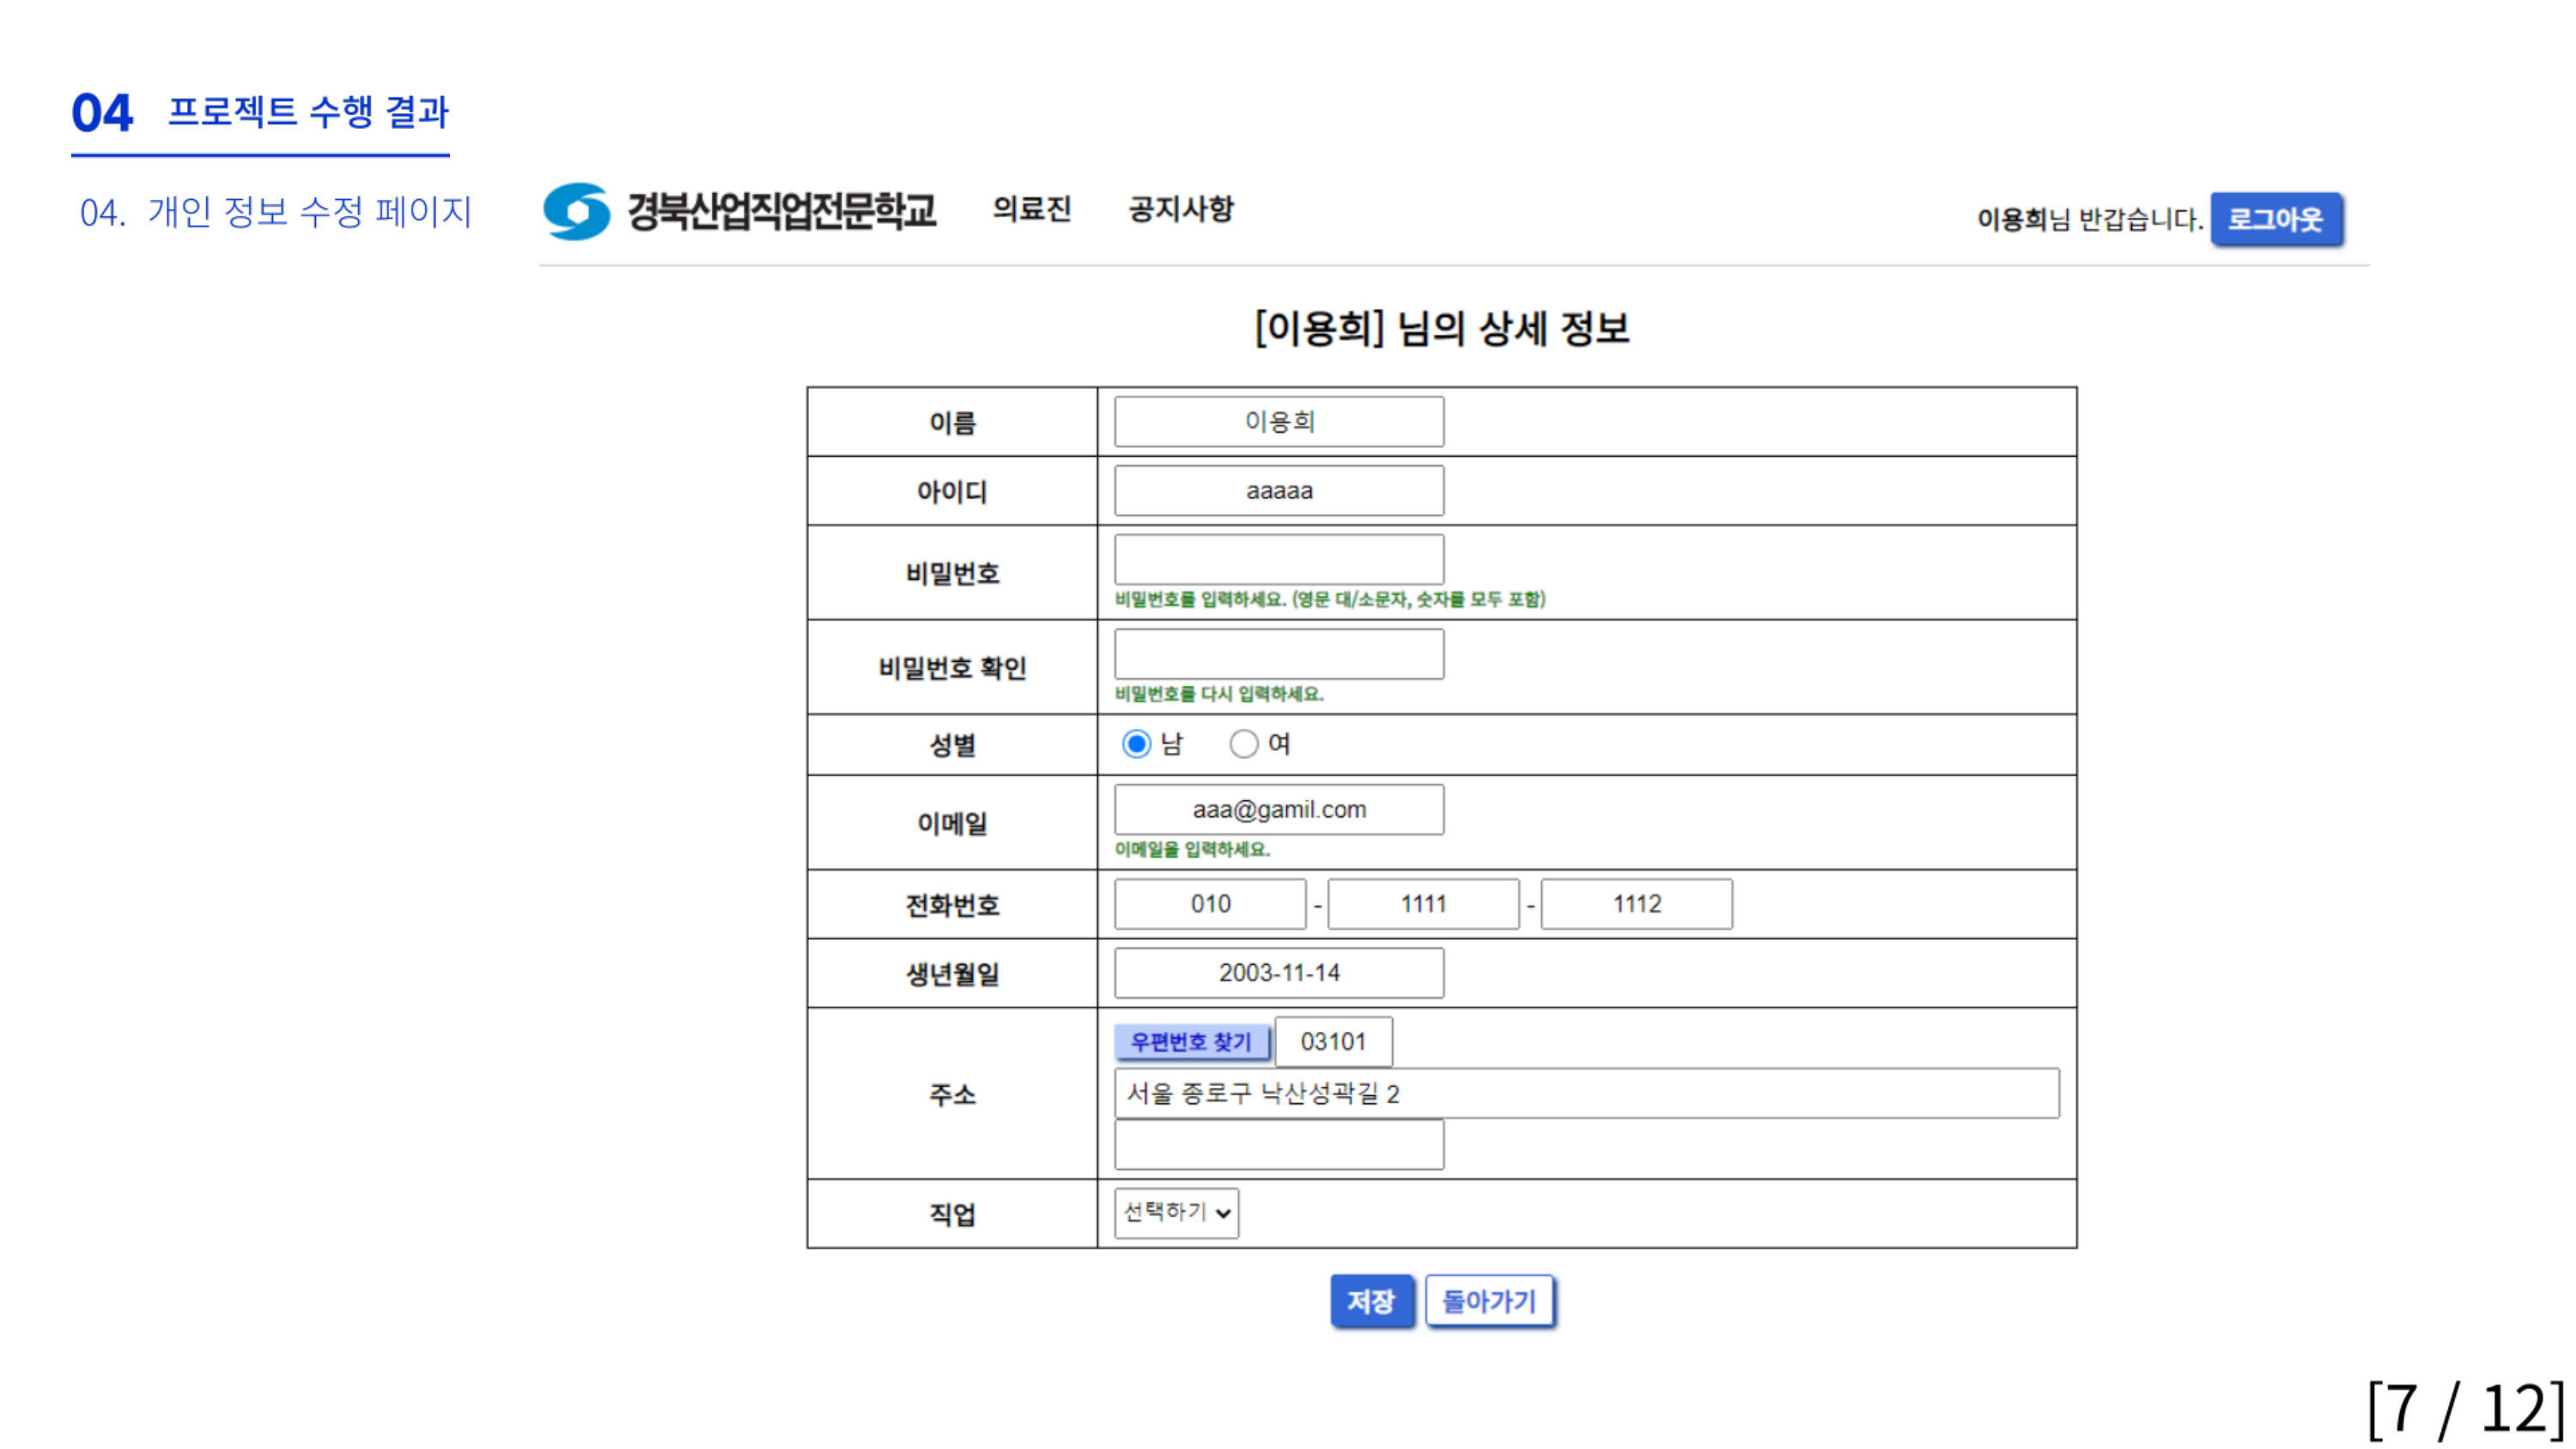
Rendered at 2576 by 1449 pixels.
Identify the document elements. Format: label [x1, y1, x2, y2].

picture [2348, 1351, 2576, 1449]
picture [64, 78, 155, 154]
picture [75, 180, 539, 246]
text_box [71, 149, 450, 163]
picture [161, 80, 466, 145]
text_box [539, 162, 2370, 1358]
